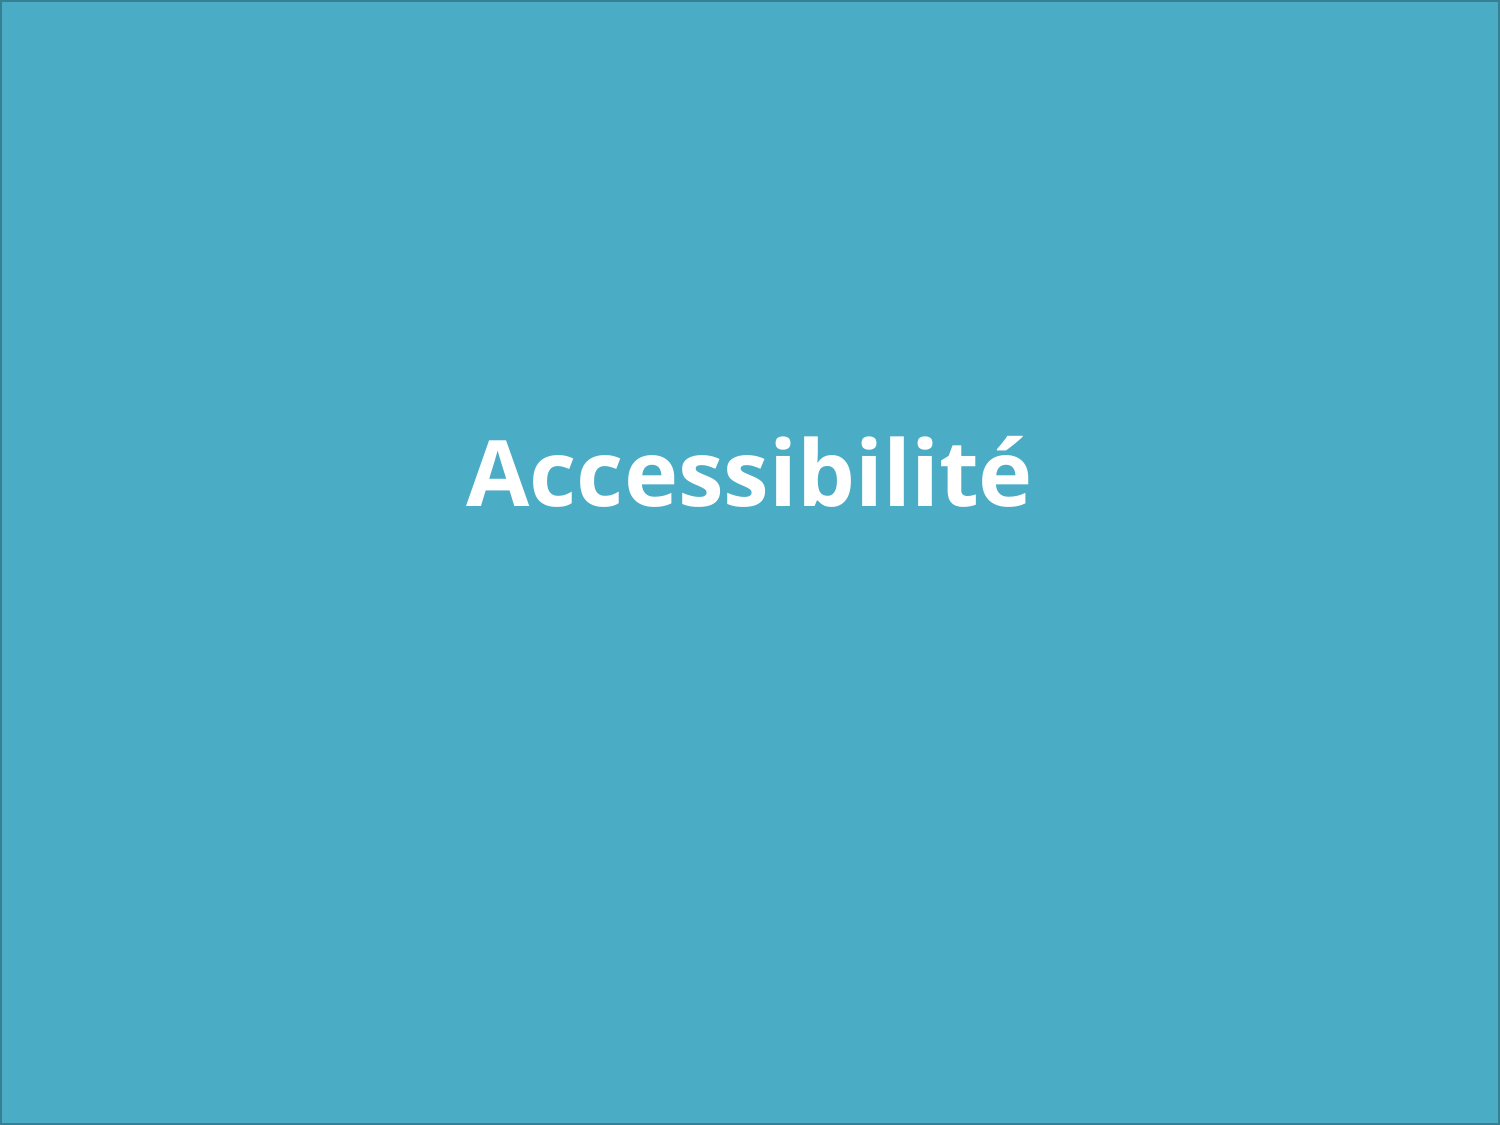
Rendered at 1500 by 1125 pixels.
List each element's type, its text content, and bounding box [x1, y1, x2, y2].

title Accessibilité [112, 349, 1388, 591]
